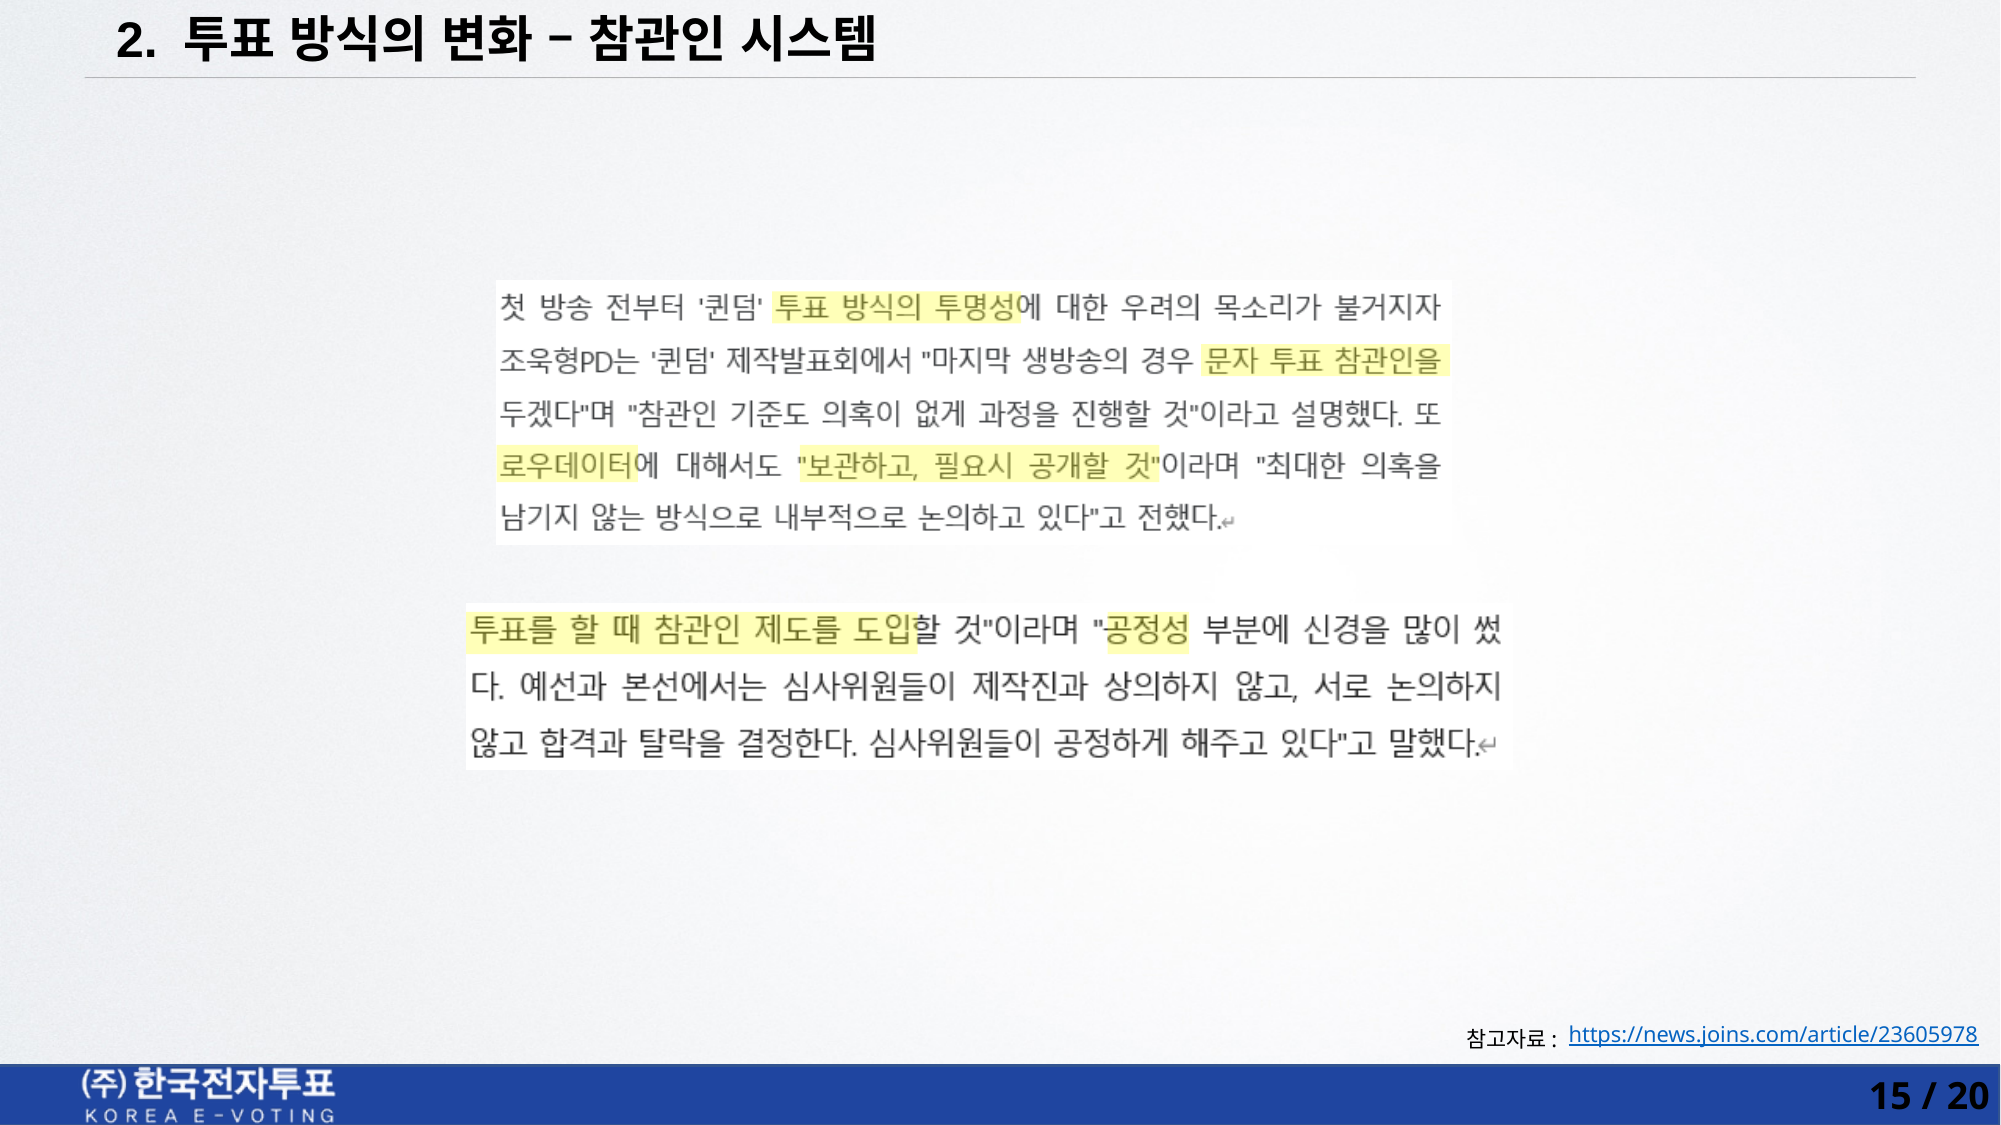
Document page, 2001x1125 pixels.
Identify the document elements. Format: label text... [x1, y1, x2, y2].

text_box 15 / 20 [1854, 1064, 2000, 1125]
text_box 2. 투표 방식의 변화 – 참관인 시스템 [101, 0, 894, 75]
picture [73, 1065, 345, 1125]
picture [0, 0, 2001, 1125]
text_box https://news.joins.com/article/23605978 [1553, 1013, 2000, 1058]
text_box 참고자료: [1451, 1015, 1615, 1059]
